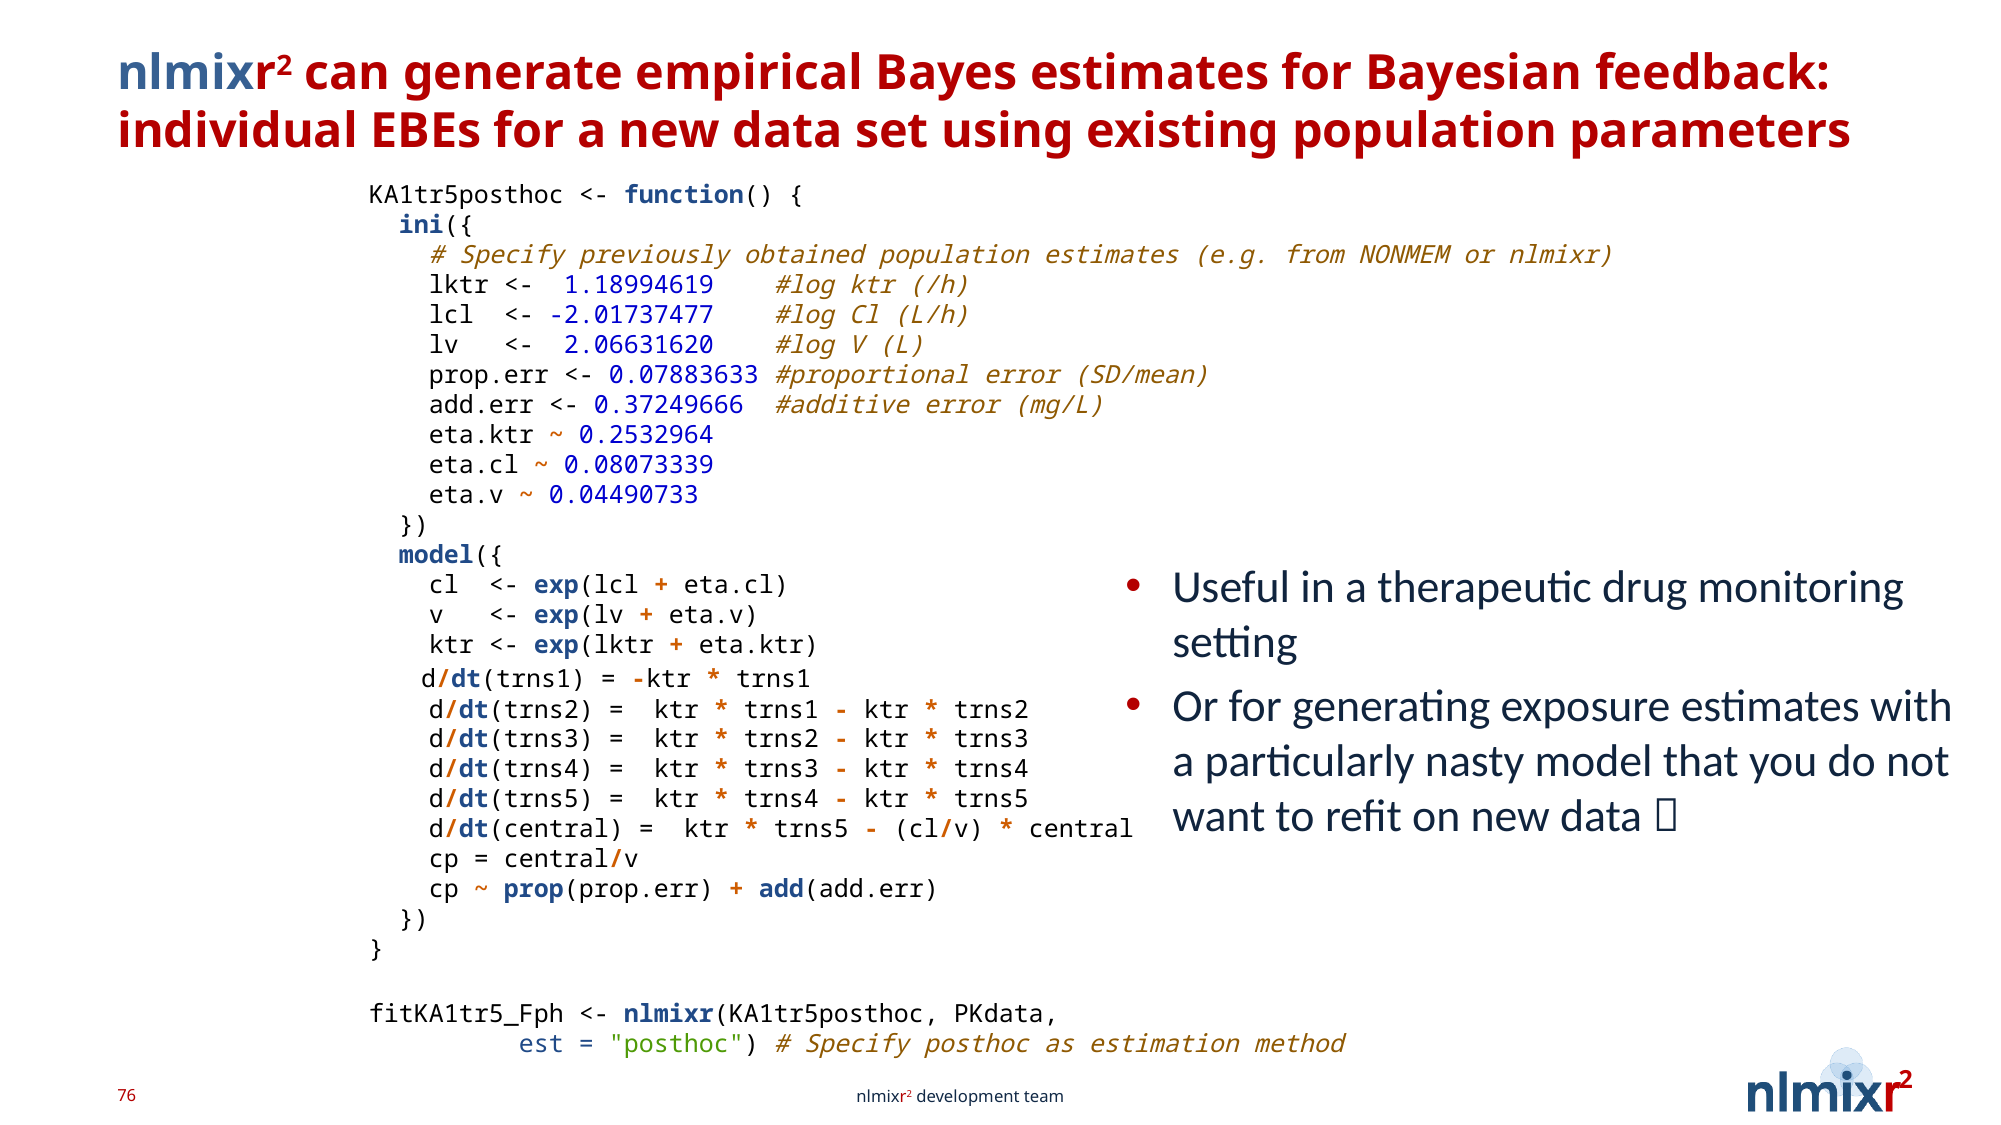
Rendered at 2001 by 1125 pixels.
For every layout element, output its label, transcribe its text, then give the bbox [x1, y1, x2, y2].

slide_number 76 [102, 1076, 276, 1115]
text_box KA1tr5posthoc <- function() { ini({ # Specify previously obtained population estimates (e.g. from NONMEM or nlmixr) lktr <- 1.18994619 #log ktr (/h) lcl <- -2.01737477 #log Cl (L/h) lv <- 2.06631620 #log V (L) prop.err <- 0.07883633 #proportional error (SD/mean) add.err <- 0.37249666 #additive error (mg/L) eta.ktr ~ 0.2532964 eta.cl ~ 0.08073339 eta.v ~ 0.04490733 }) model({ cl <- exp(lcl + eta.cl) v <- exp(lv + eta.v) ktr <- exp(lktr + eta.ktr) d/dt(trns1) = -ktr * trns1 d/dt(trns2) = ktr * trns1 - ktr * trns2 d/dt(trns3) = ktr * trns2 - ktr * trns3 d/dt(trns4) = ktr * trns3 - ktr * trns4 d/dt(trns5) = ktr * trns4 - ktr * trns5 d/dt(central) = ktr * trns5 - (cl/v) * central cp = central/v cp ~ prop(prop.err) + add(add.err) }) } fitKA1tr5_Fph <- nlmixr(KA1tr5posthoc, PKdata, est = "posthoc") # Specify posthoc as estimation method [354, 171, 1766, 1095]
title nlmixr2 can generate empirical Bayes estimates for Bayesian feedback: individual EBEs for a new data set using existing population parameters [102, 18, 1898, 181]
footer nlmixr2 development team [354, 1095, 1567, 1115]
list Useful in a therapeutic drug monitoring setting Or for generating exposure estimates with a particularly nasty model that you do not want to refit on new data  [1035, 549, 1969, 1125]
